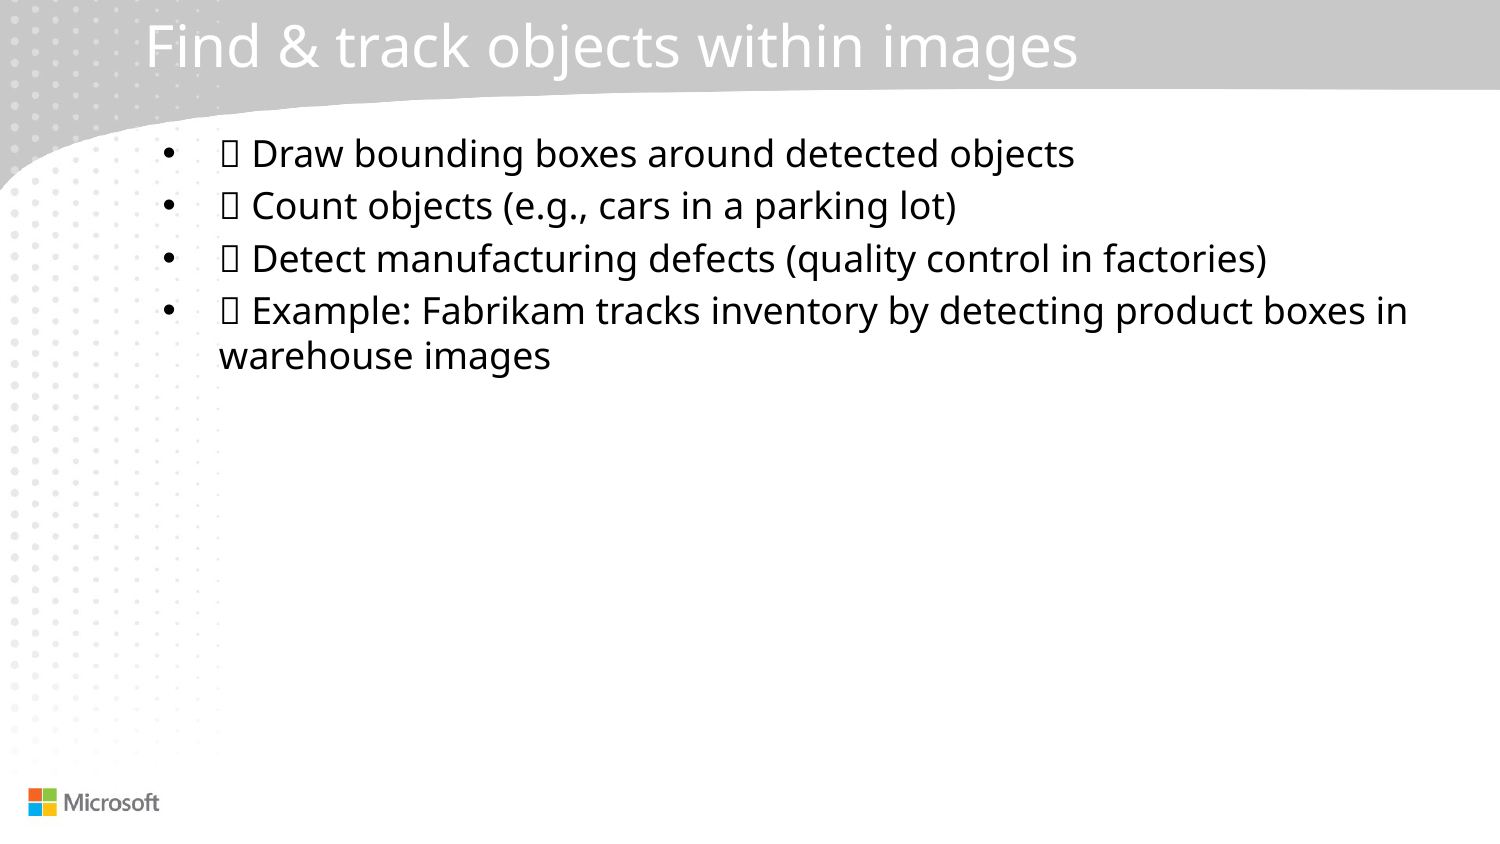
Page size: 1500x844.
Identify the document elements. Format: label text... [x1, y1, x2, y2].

picture [0, 0, 1500, 844]
list ✅ Draw bounding boxes around detected objects ✅ Count objects (e.g., cars in a parking lot) ✅ Detect manufacturing defects (quality control in factories) ✅ Example: Fabrikam tracks inventory by detecting product boxes in warehouse images [147, 122, 1454, 830]
title Find & track objects within images [130, 1, 1369, 78]
